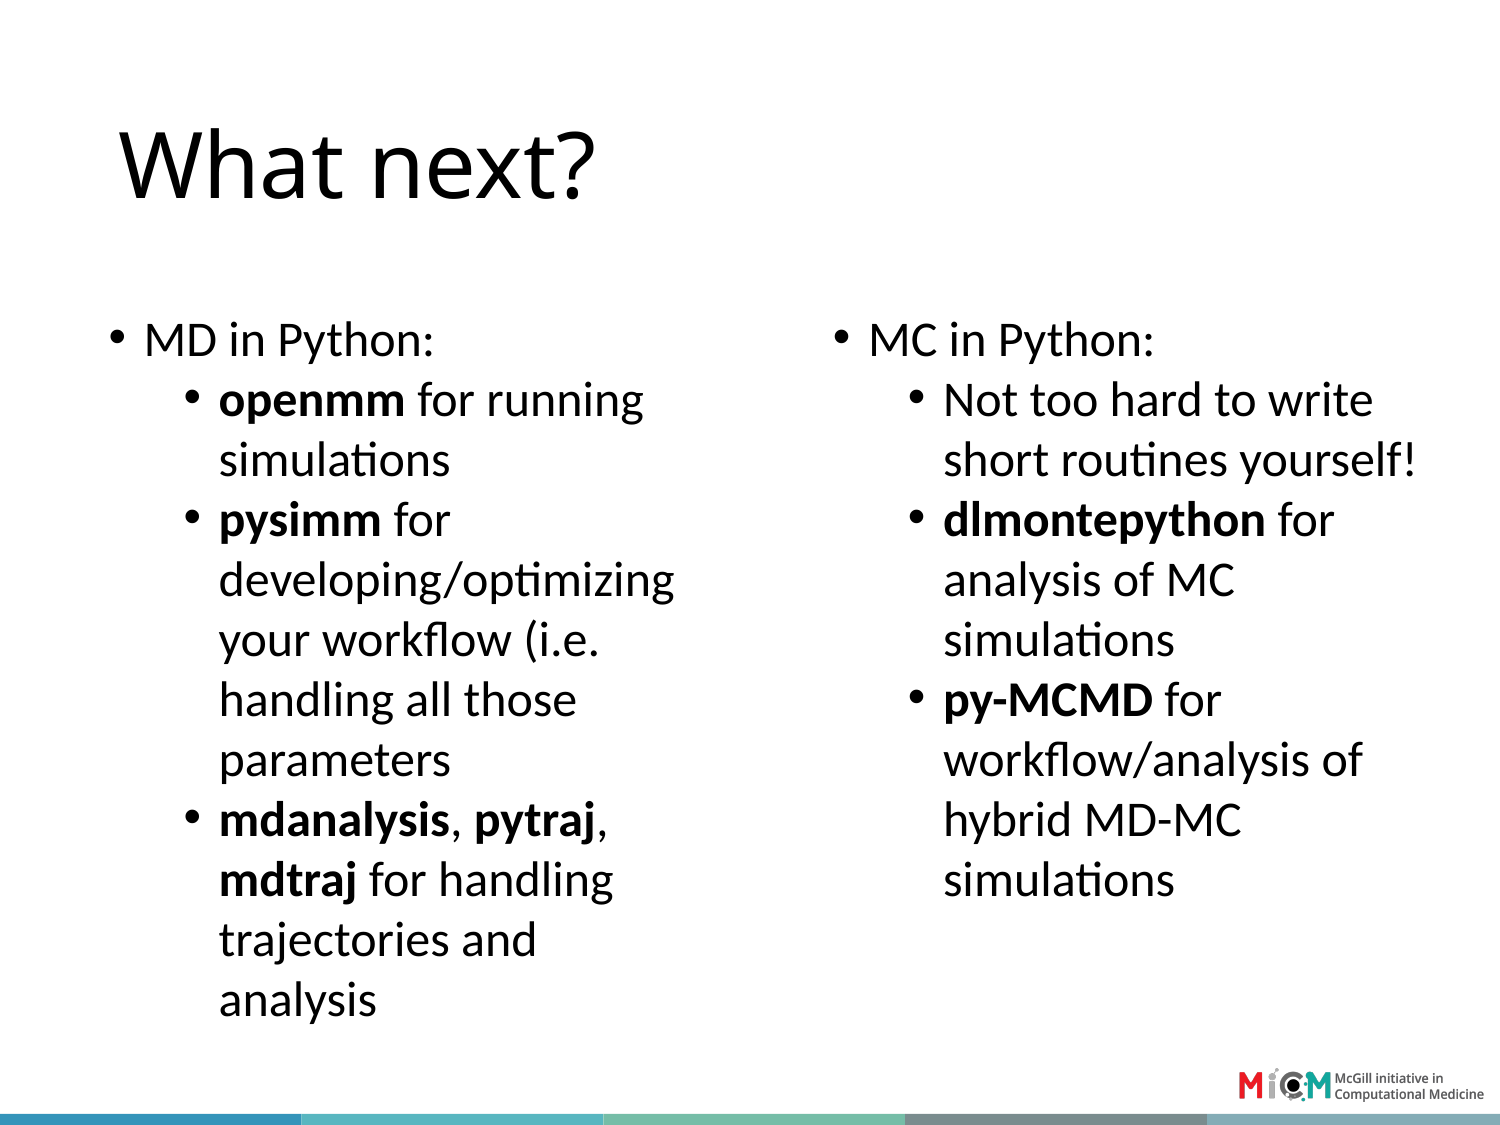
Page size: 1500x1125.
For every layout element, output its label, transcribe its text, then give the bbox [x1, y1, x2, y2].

title What next? [103, 59, 1397, 278]
text_box MC in Python: Not too hard to write short routines yourself! dlmontepython for analysis of MC simulations py-MCMD for workflow/analysis of hybrid MD-MC simulations [818, 298, 1438, 974]
picture [1211, 1051, 1500, 1122]
text_box MD in Python: openmm for running simulations pysimm for developing/optimizing your workflow (i.e. handling all those parameters mdanalysis, pytraj, mdtraj for handling trajectories and analysis [93, 298, 714, 1125]
